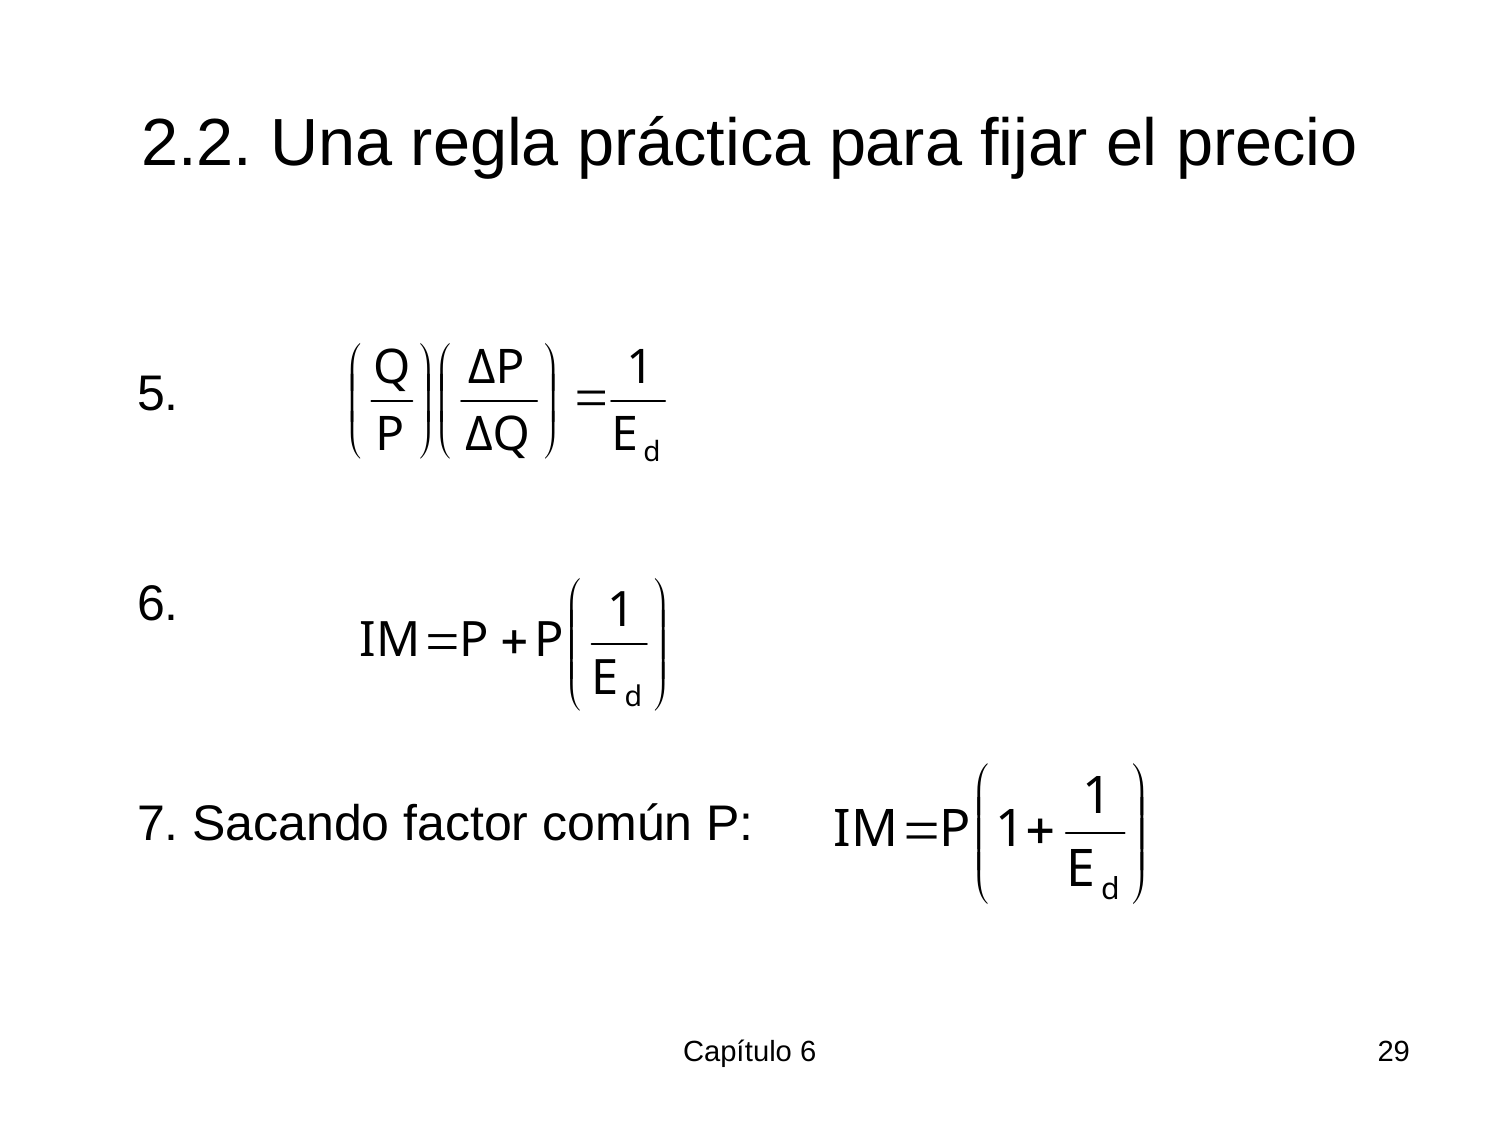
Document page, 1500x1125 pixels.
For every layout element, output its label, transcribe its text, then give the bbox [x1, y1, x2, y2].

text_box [829, 750, 1159, 916]
footer Capítulo 6 [512, 1024, 988, 1103]
title 2.2. Una regla práctica para fijar el precio [74, 44, 1426, 233]
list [340, 332, 676, 473]
list 5. 6. 7. Sacando factor común P: [121, 272, 785, 1016]
slide_number 29 [1074, 1024, 1426, 1103]
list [355, 566, 682, 723]
